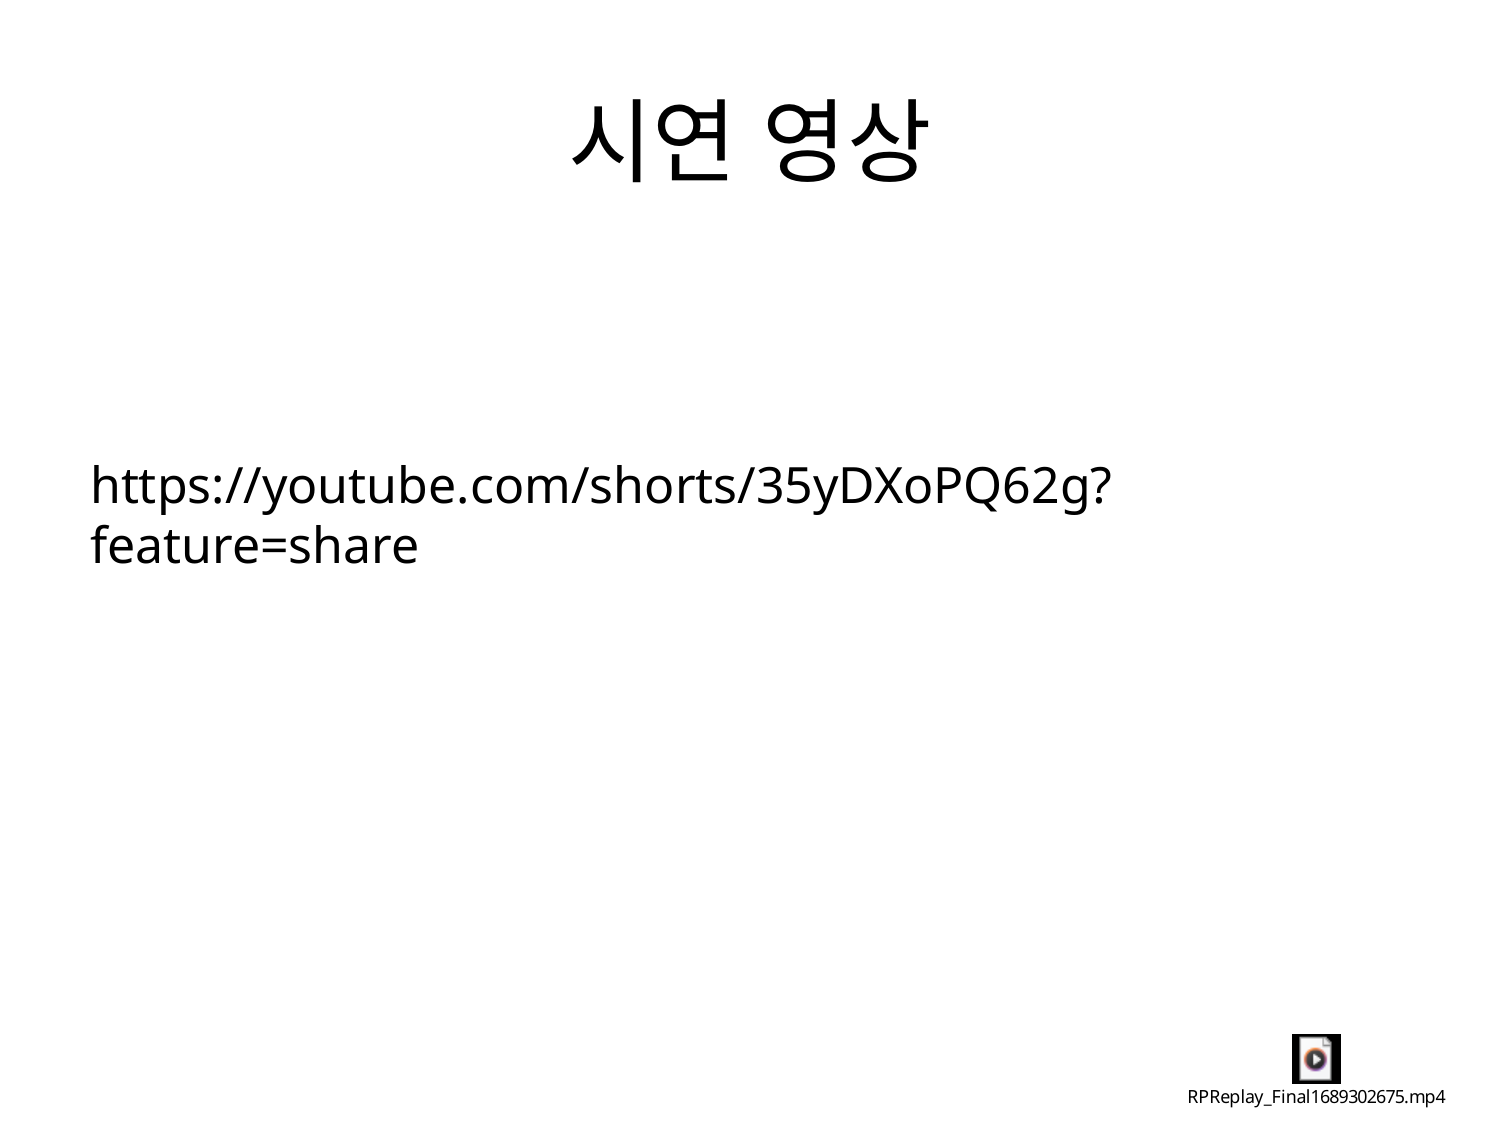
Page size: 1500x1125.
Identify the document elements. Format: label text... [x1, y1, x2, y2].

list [1151, 1034, 1480, 1115]
title 시연 영상 [75, 45, 1425, 233]
text_box https://youtube.com/shorts/35yDXoPQ62g?feature=share [74, 262, 1425, 1005]
